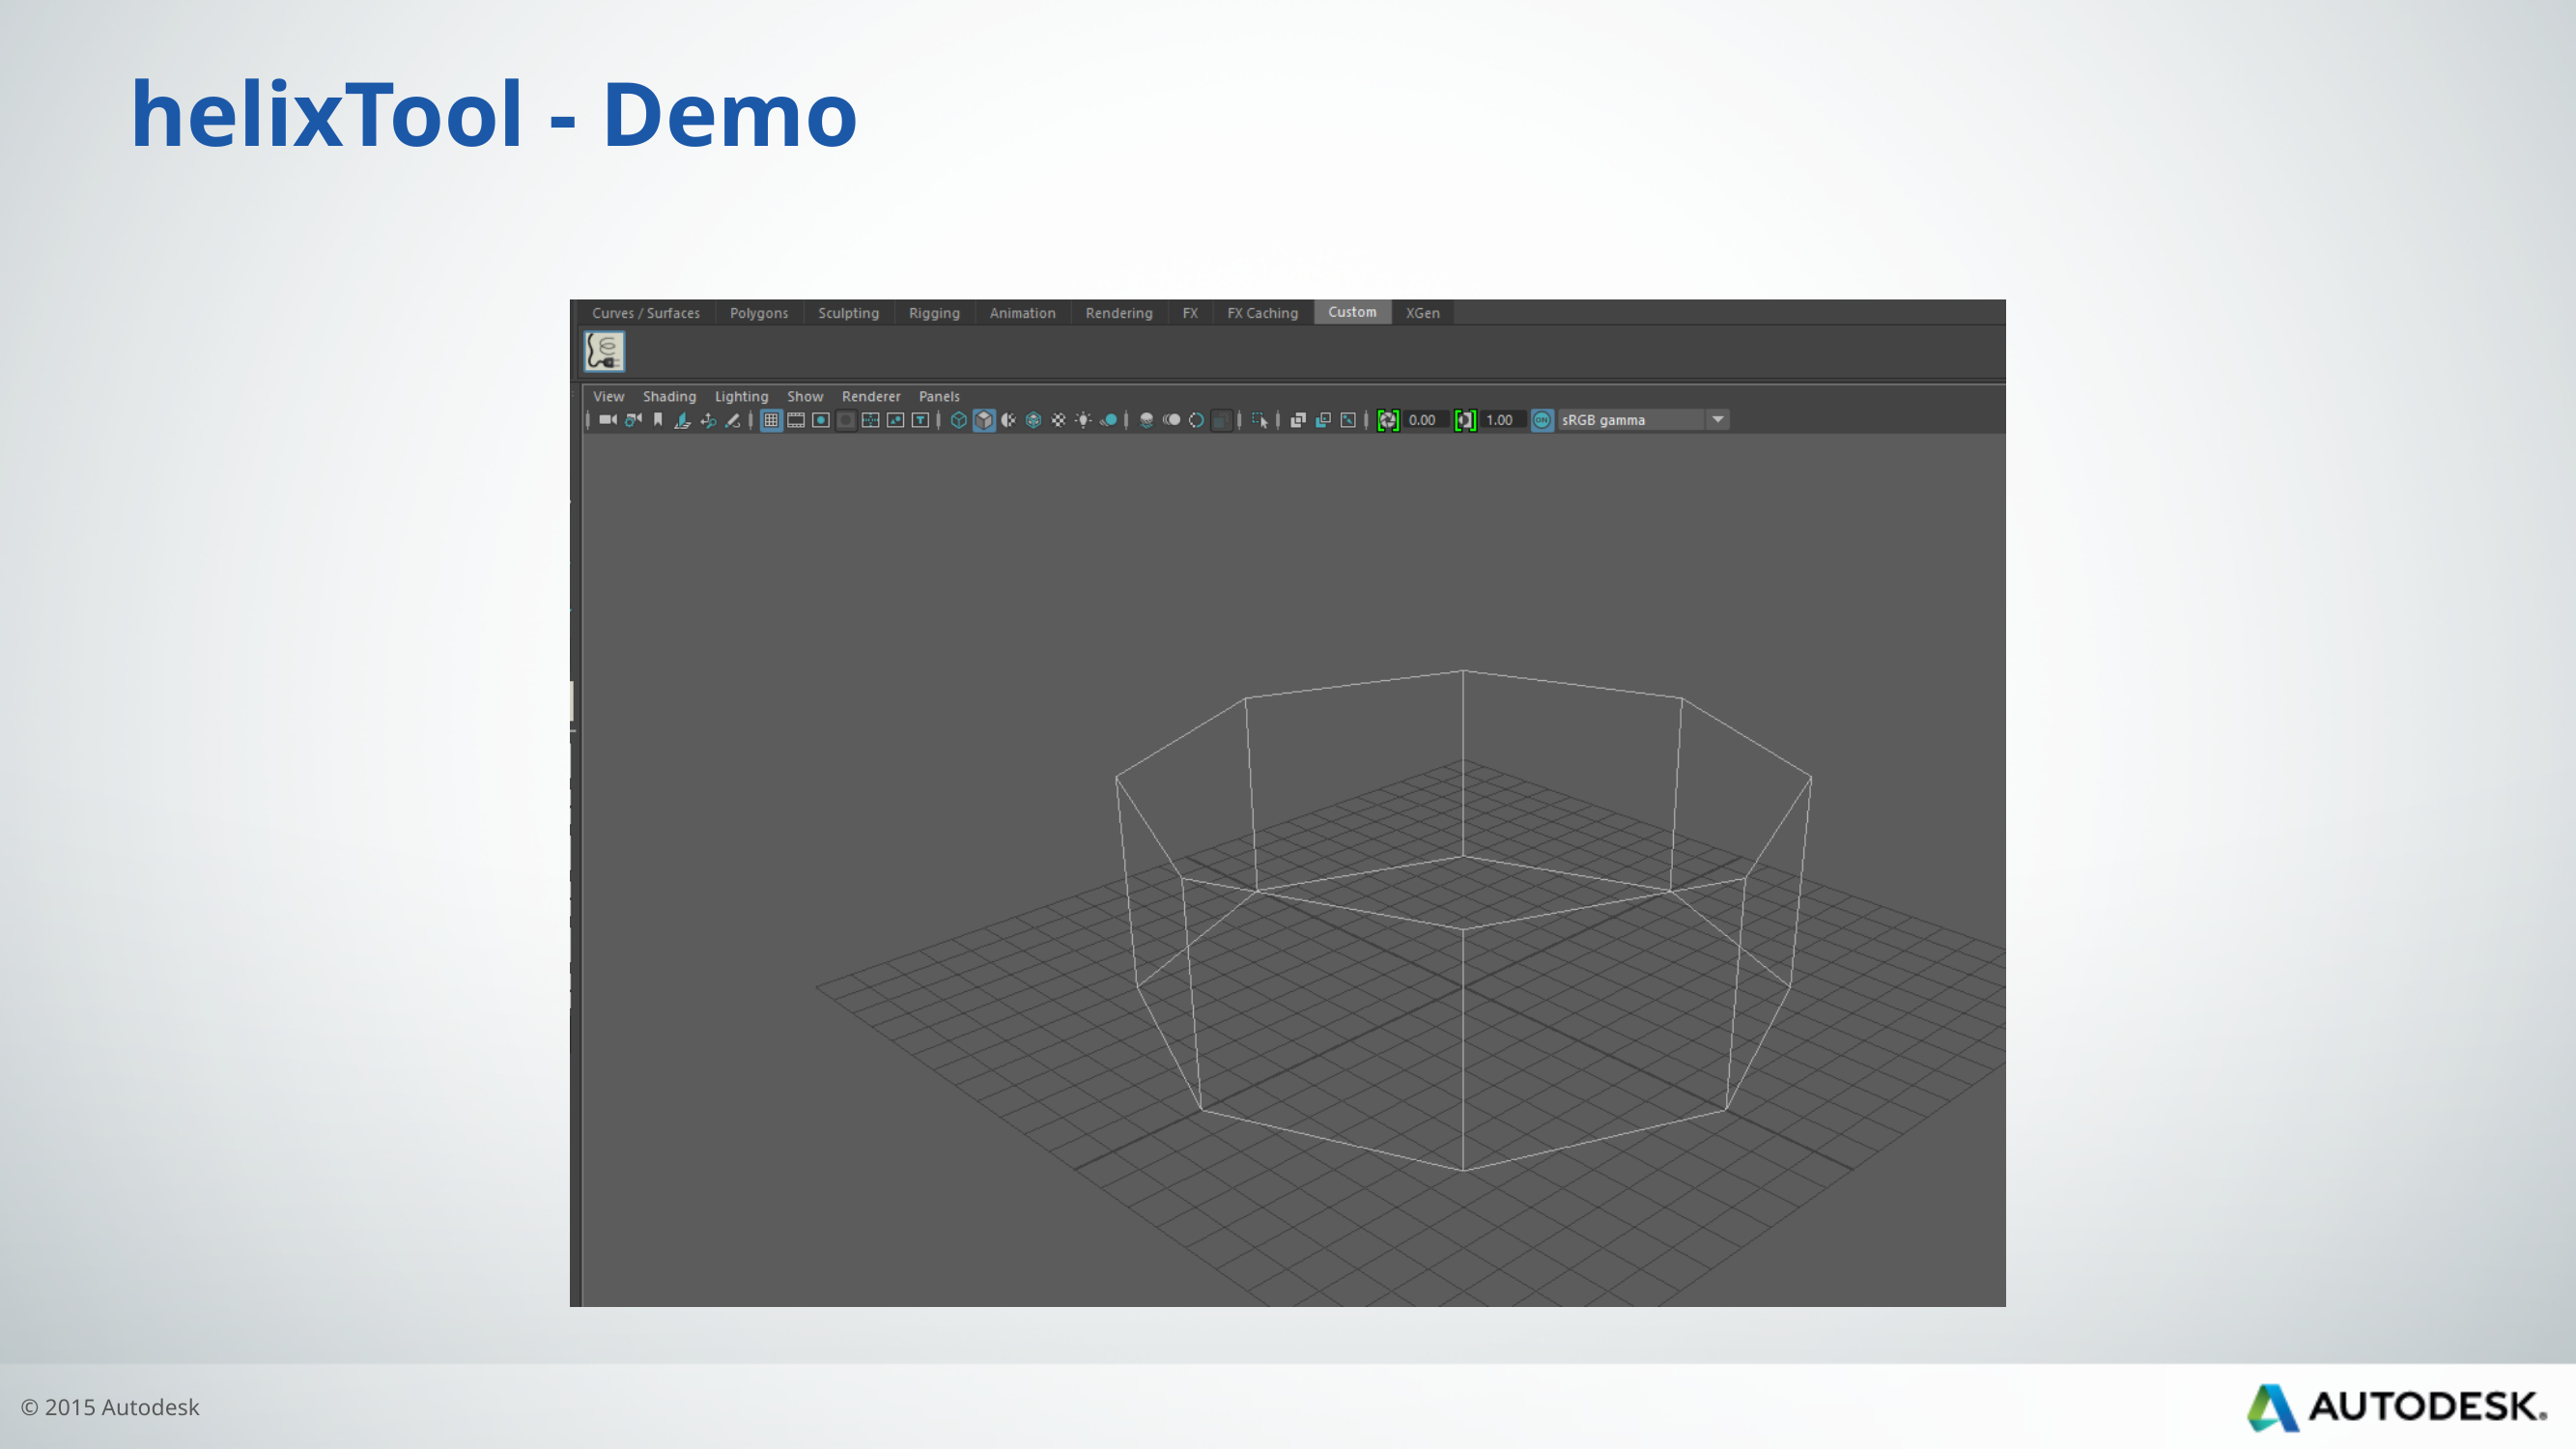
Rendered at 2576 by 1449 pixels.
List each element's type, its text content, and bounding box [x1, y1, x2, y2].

picture [0, 0, 2576, 1449]
title helixTool - Demo [128, 58, 2448, 299]
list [569, 298, 2007, 1308]
